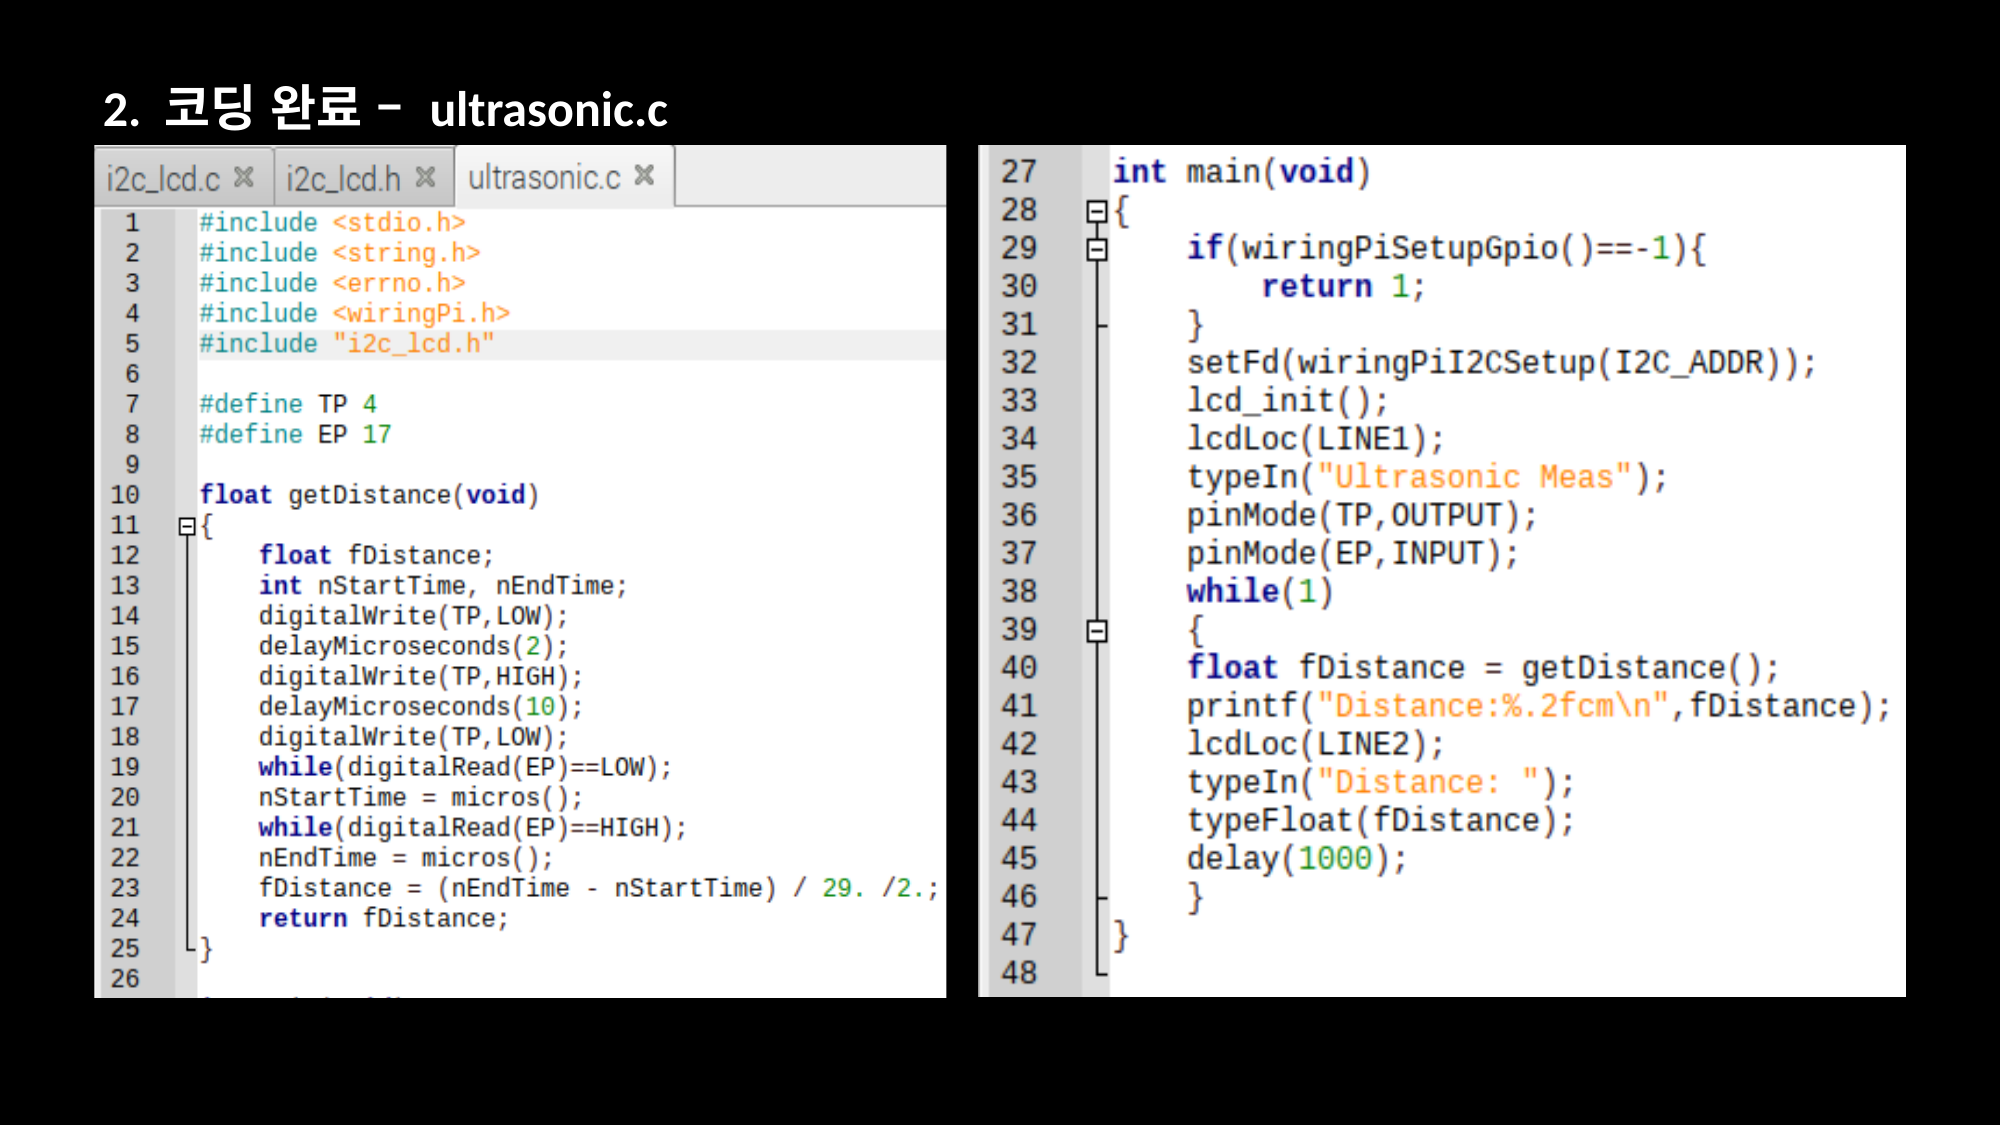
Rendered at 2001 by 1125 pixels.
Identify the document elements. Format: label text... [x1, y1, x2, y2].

picture [94, 145, 947, 998]
picture [978, 145, 1906, 998]
text_box 2. 코딩 완료 – ultrasonic.c [88, 69, 695, 145]
